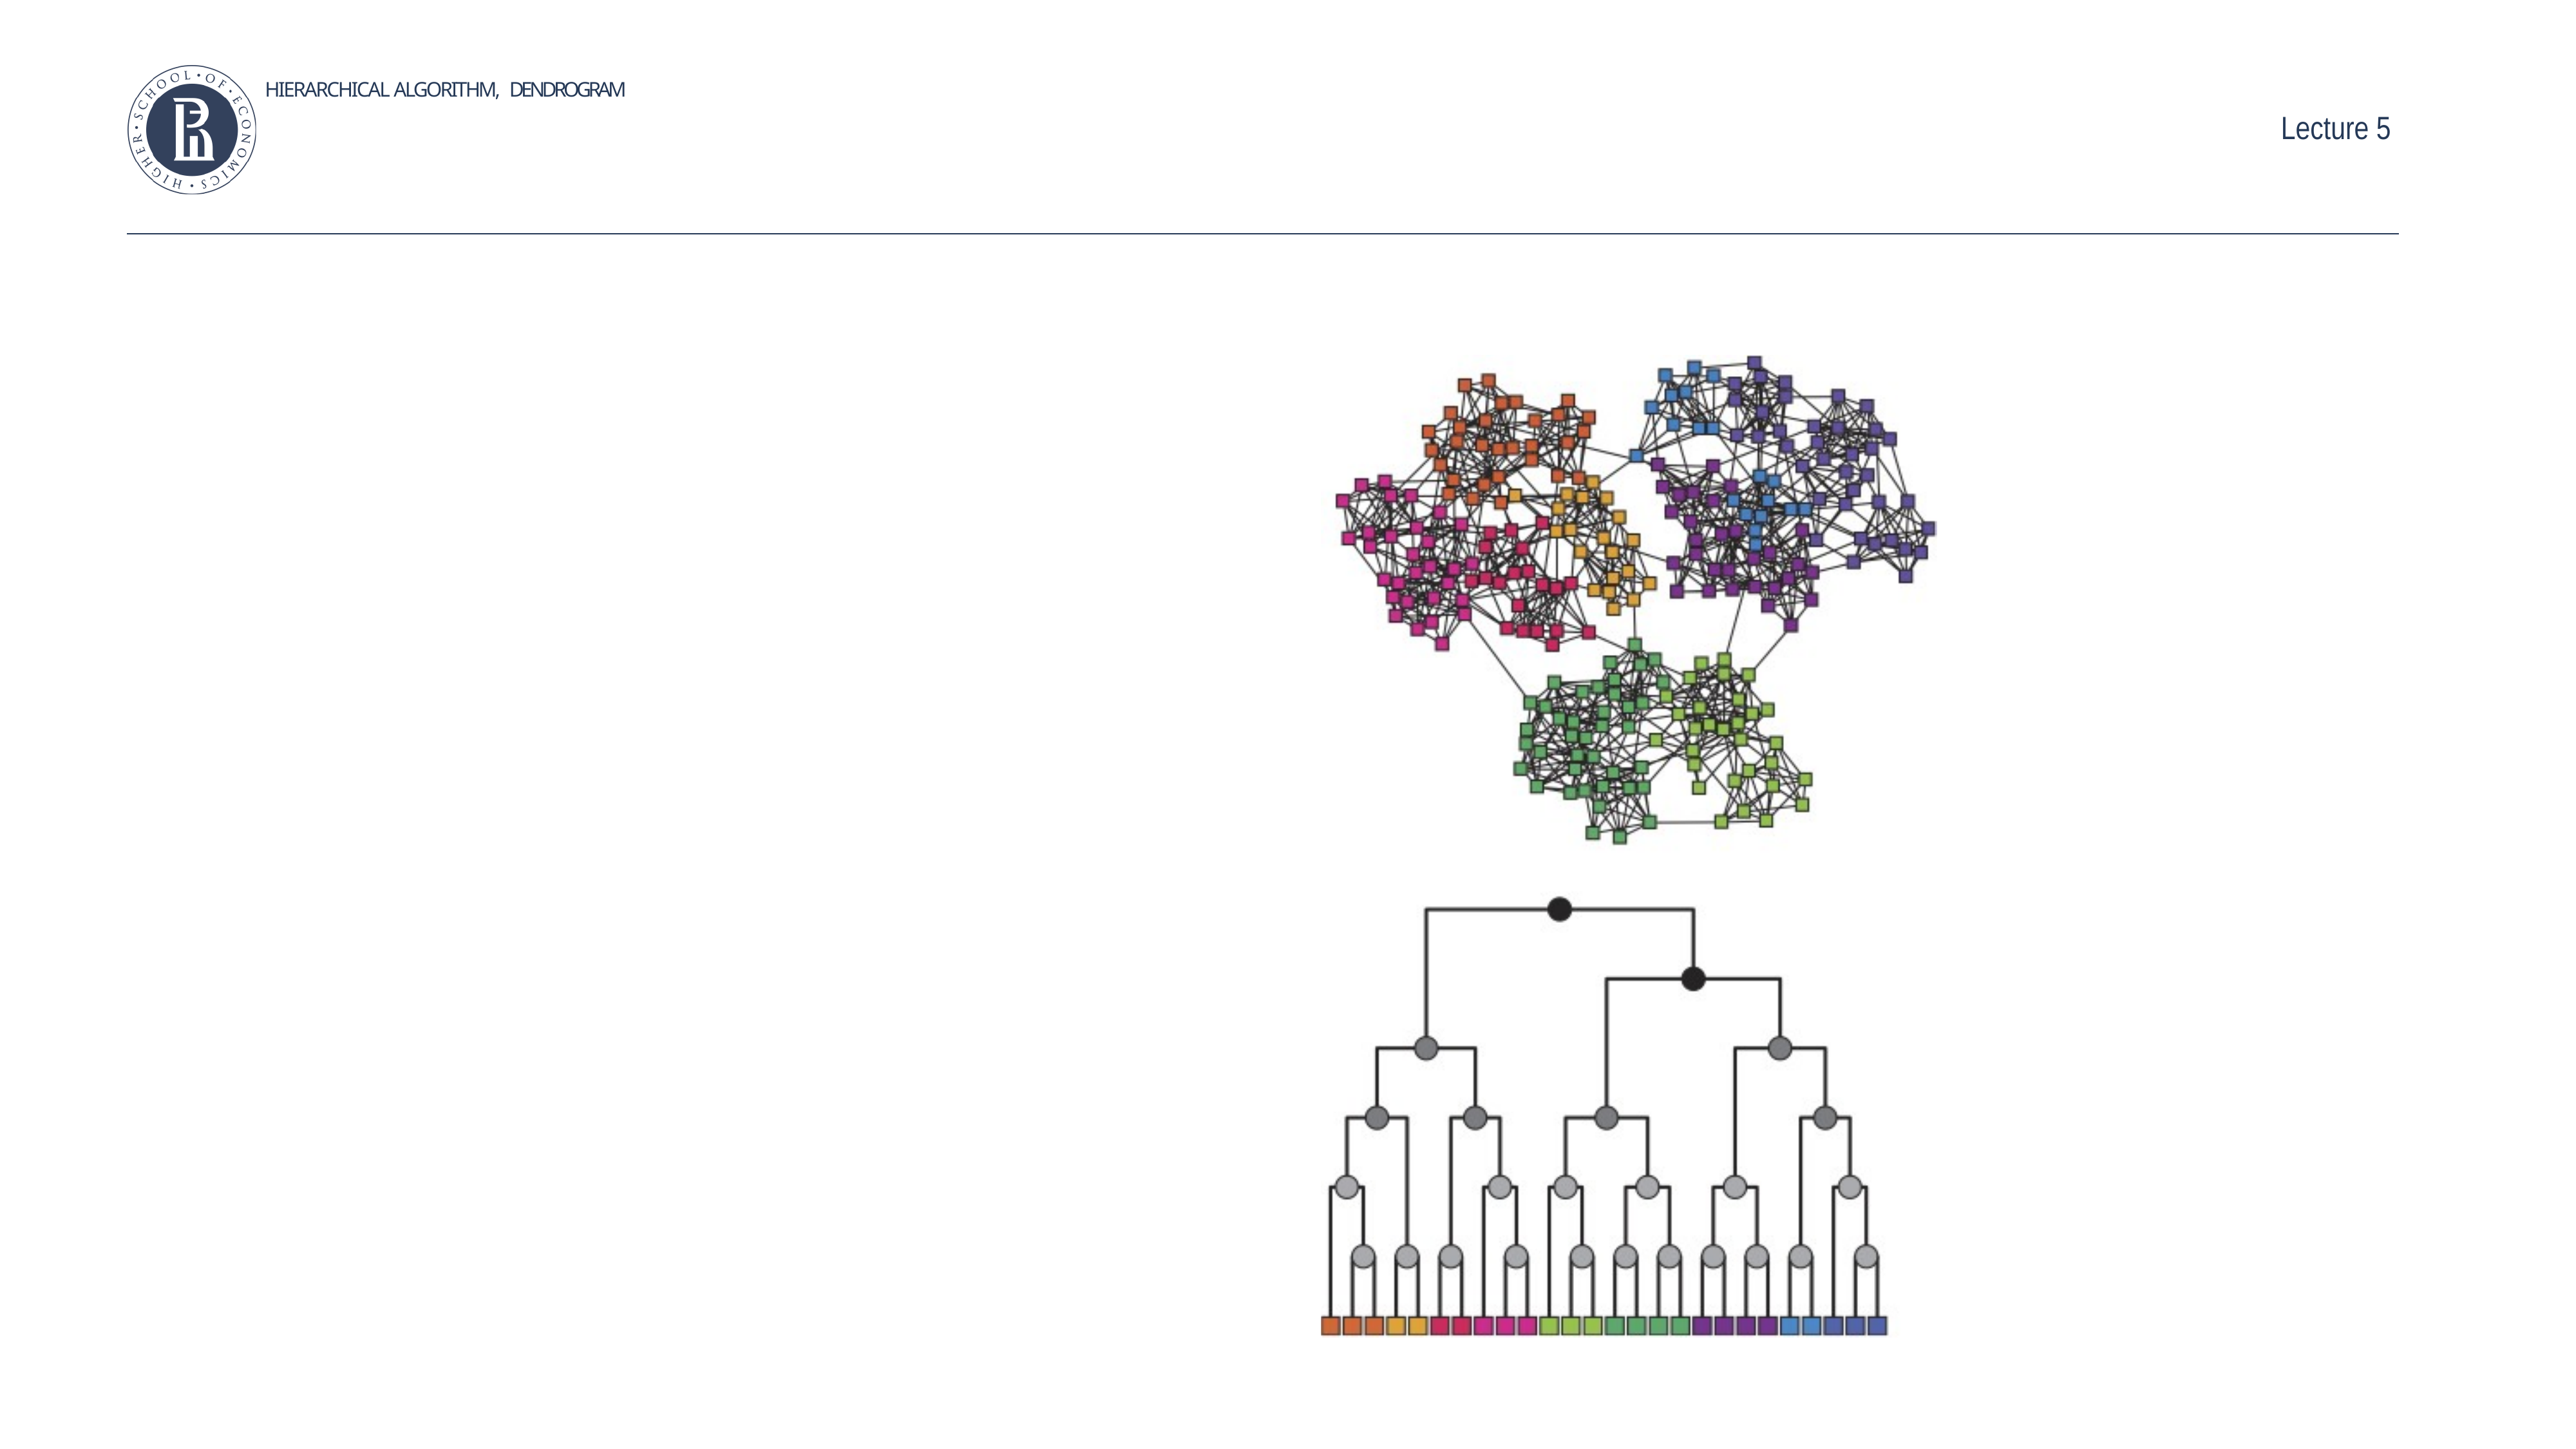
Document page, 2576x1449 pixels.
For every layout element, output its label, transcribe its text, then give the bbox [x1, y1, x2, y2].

title Edge betweenness Hierarchical algorithm, dendrogram [256, 34, 2166, 135]
text_box [1321, 355, 1937, 1338]
picture [128, 65, 256, 194]
